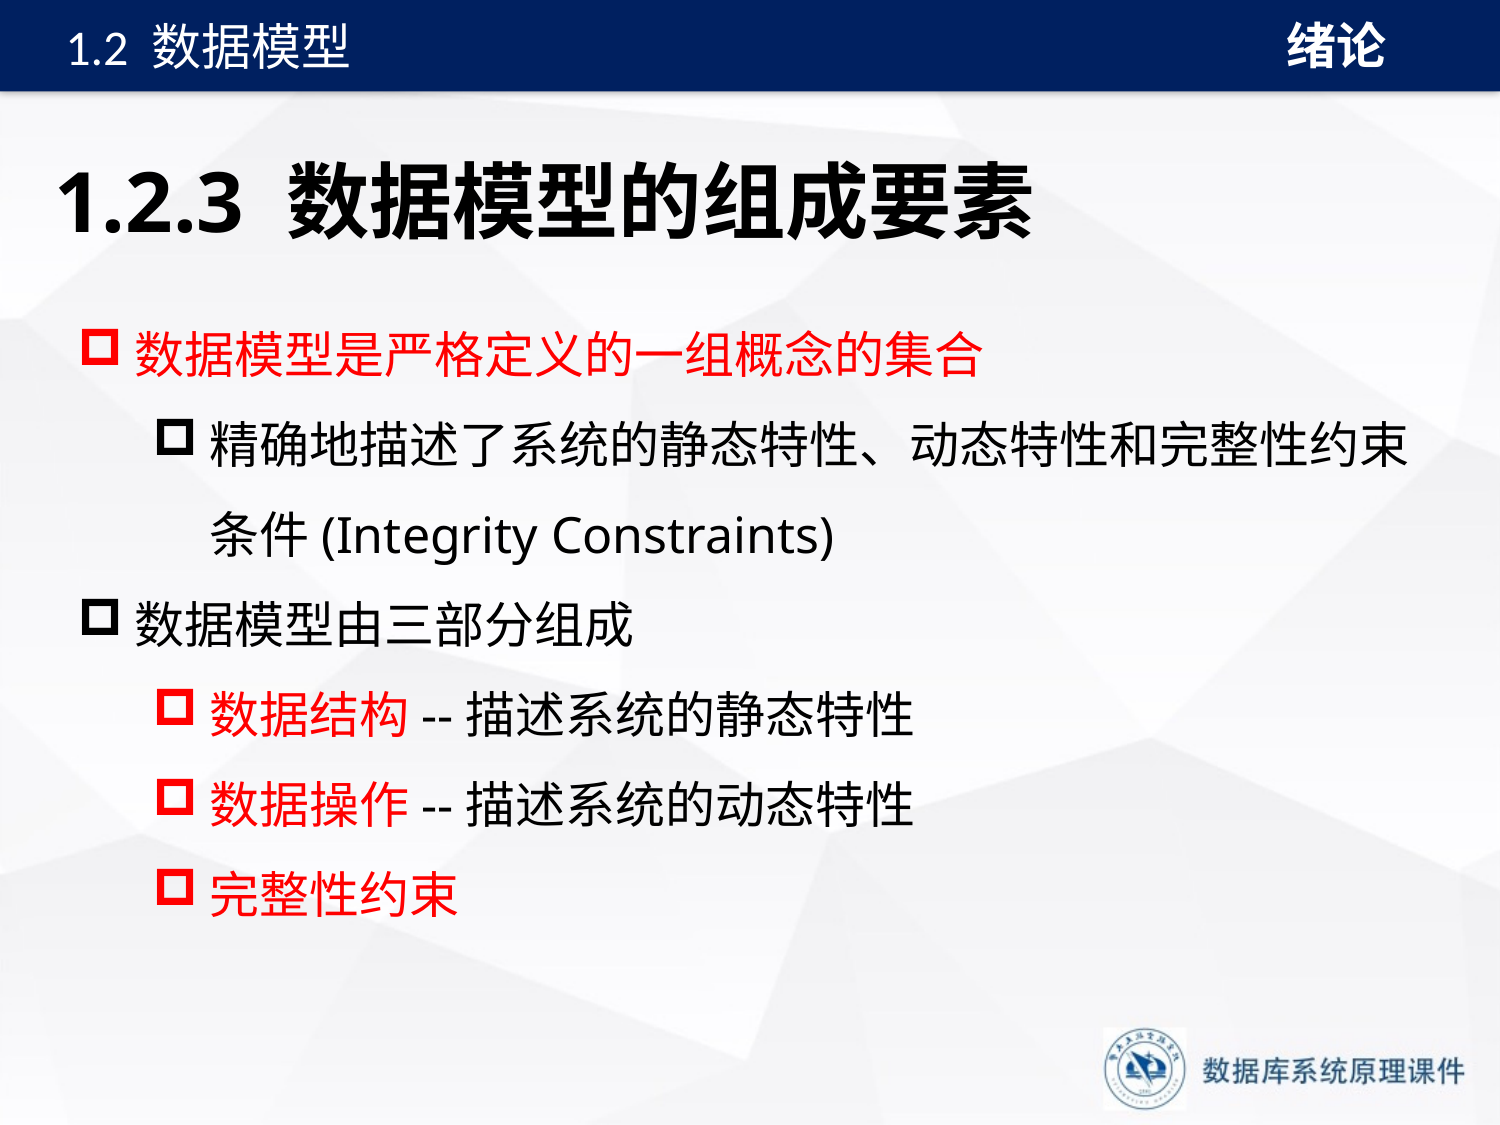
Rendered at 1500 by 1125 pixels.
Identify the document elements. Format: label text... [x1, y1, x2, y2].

text_box 绪论 [1272, 7, 1402, 82]
text_box [0, 0, 1500, 92]
text_box 数据模型是严格定义的一组概念的集合 精确地描述了系统的静态特性、动态特性和完整性约束条件(Integrity Constraints) 数据模型由三部分组成 数据结构--描述系统的静态特性 数据操作--描述系统的动态特性 完整性约束 [63, 287, 1443, 932]
picture [0, 92, 1500, 1125]
text_box 1.2 数据模型 [50, 8, 367, 83]
title 1.2.3 数据模型的组成要素 [39, 124, 1459, 287]
